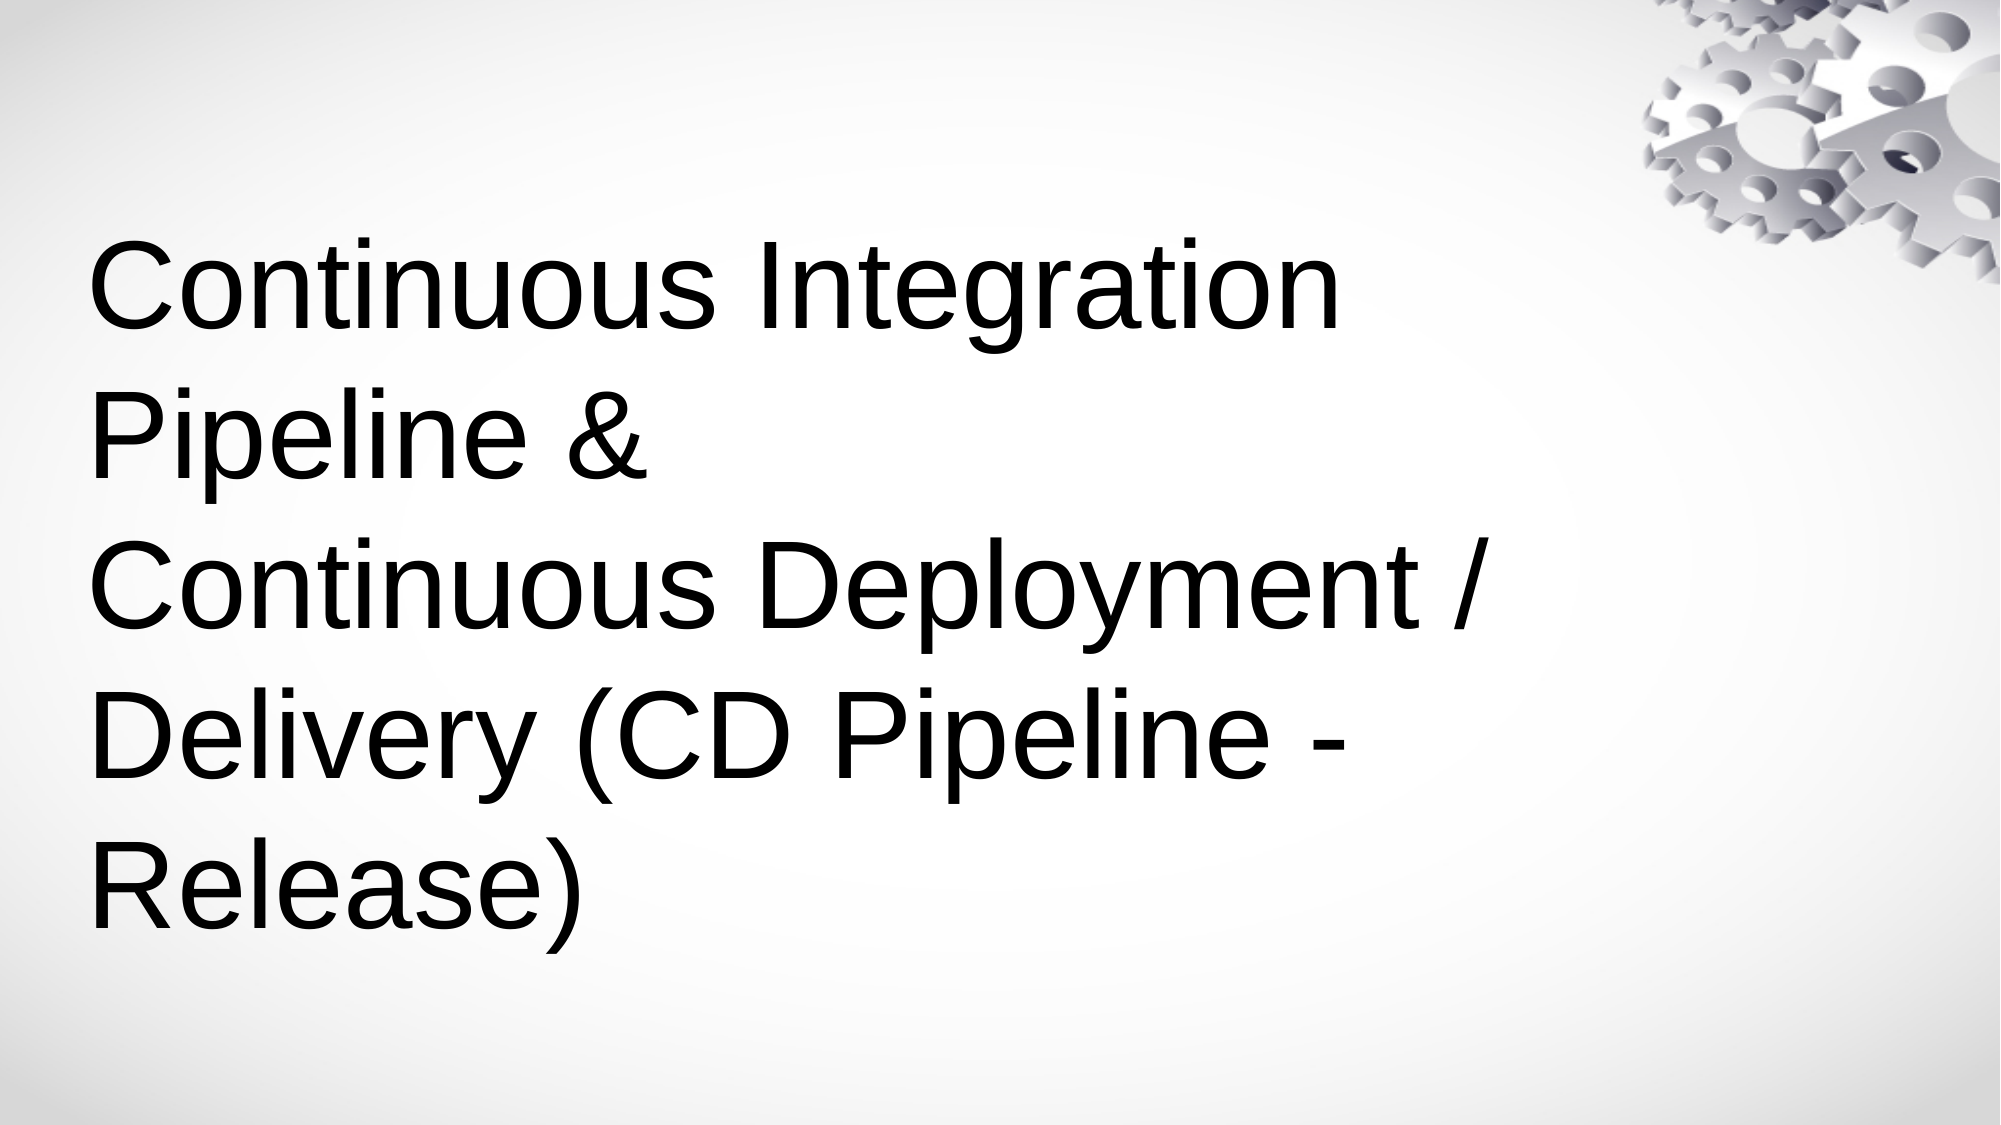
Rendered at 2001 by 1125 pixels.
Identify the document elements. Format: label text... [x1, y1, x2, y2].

title Continuous Integration Pipeline & Continuous Deployment / Delivery (CD Pipeline - Release) [71, 492, 1798, 961]
picture [0, 0, 2000, 1125]
